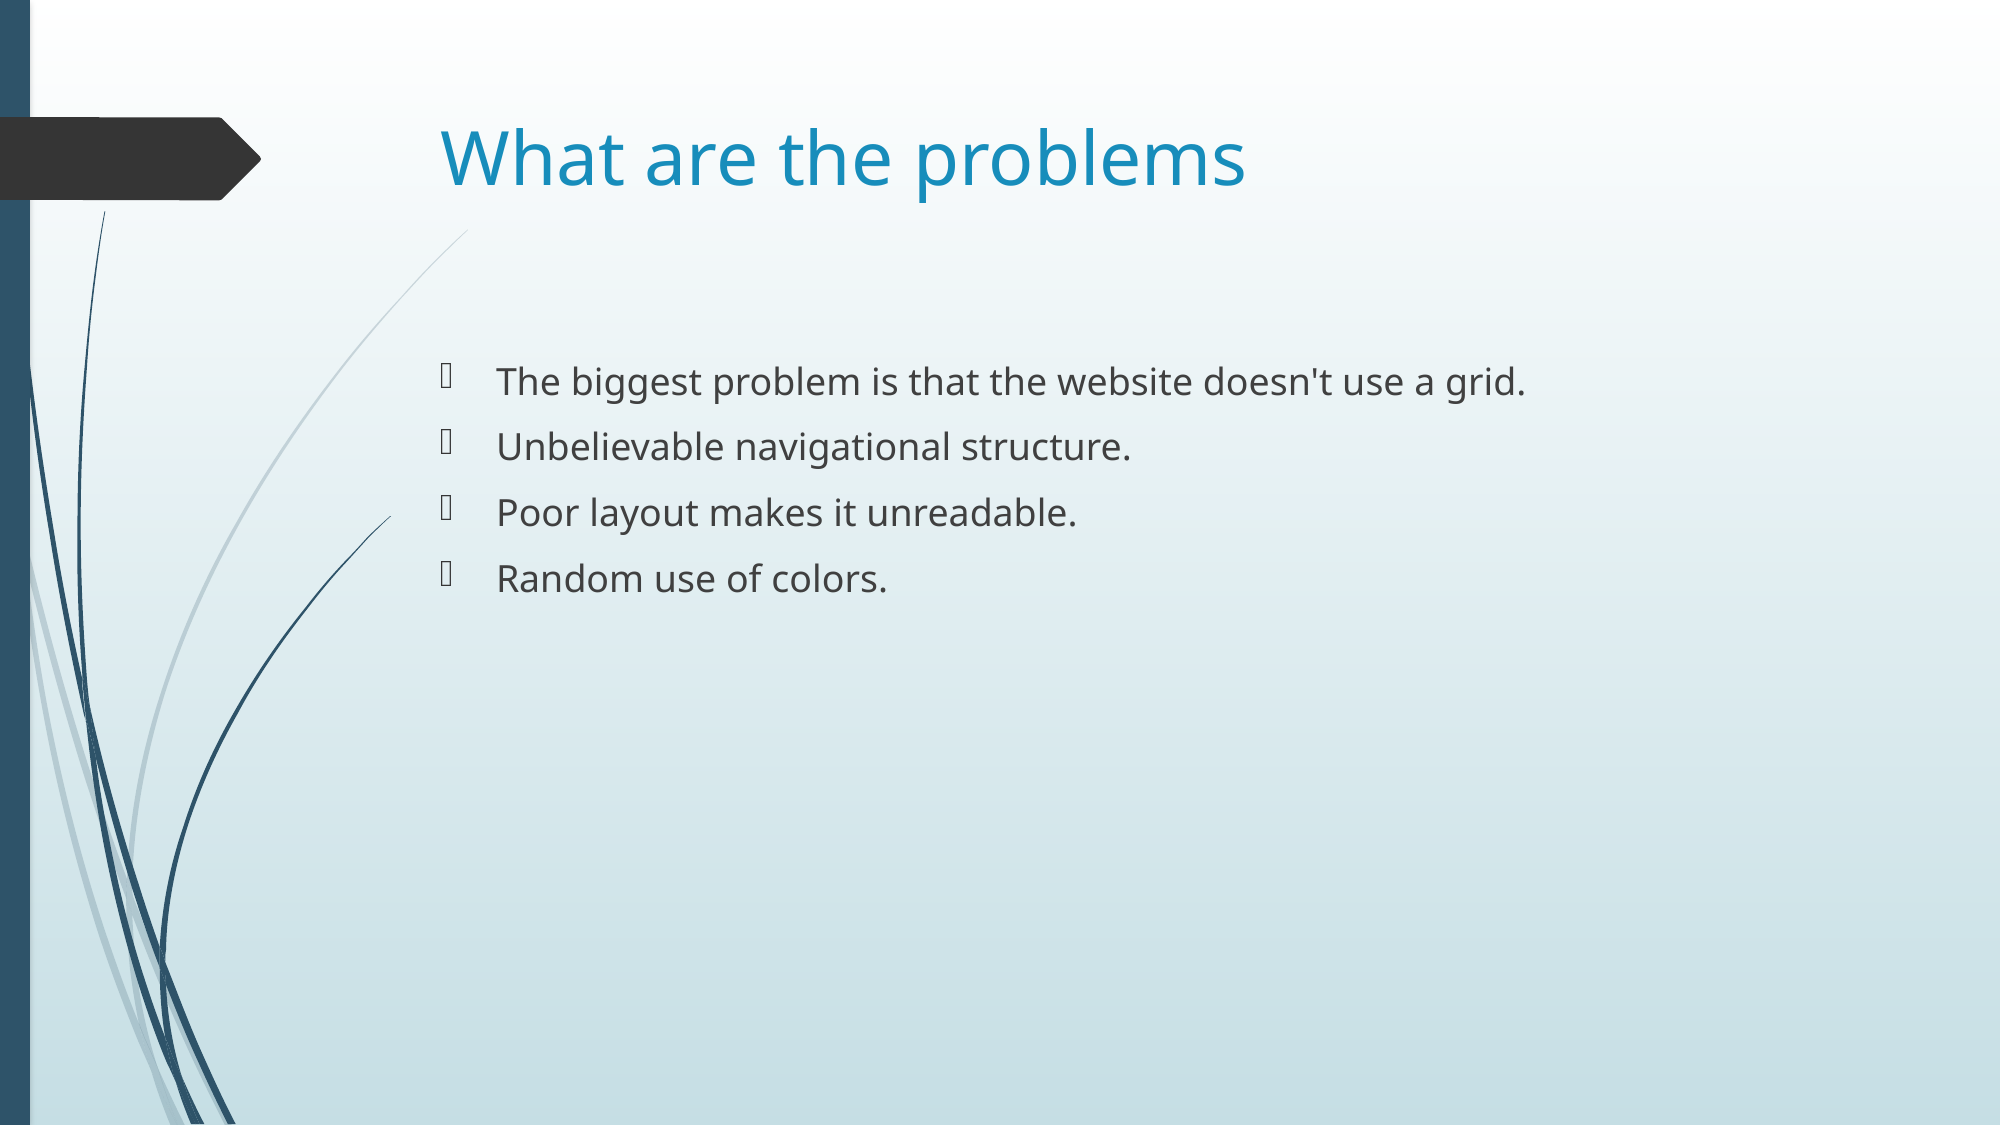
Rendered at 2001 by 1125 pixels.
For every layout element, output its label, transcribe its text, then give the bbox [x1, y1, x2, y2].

title What are the problems [425, 102, 1888, 313]
list The biggest problem is that the website doesn't use a grid. Unbelievable navigational structure. Poor layout makes it unreadable. Random use of colors. [424, 350, 1888, 970]
